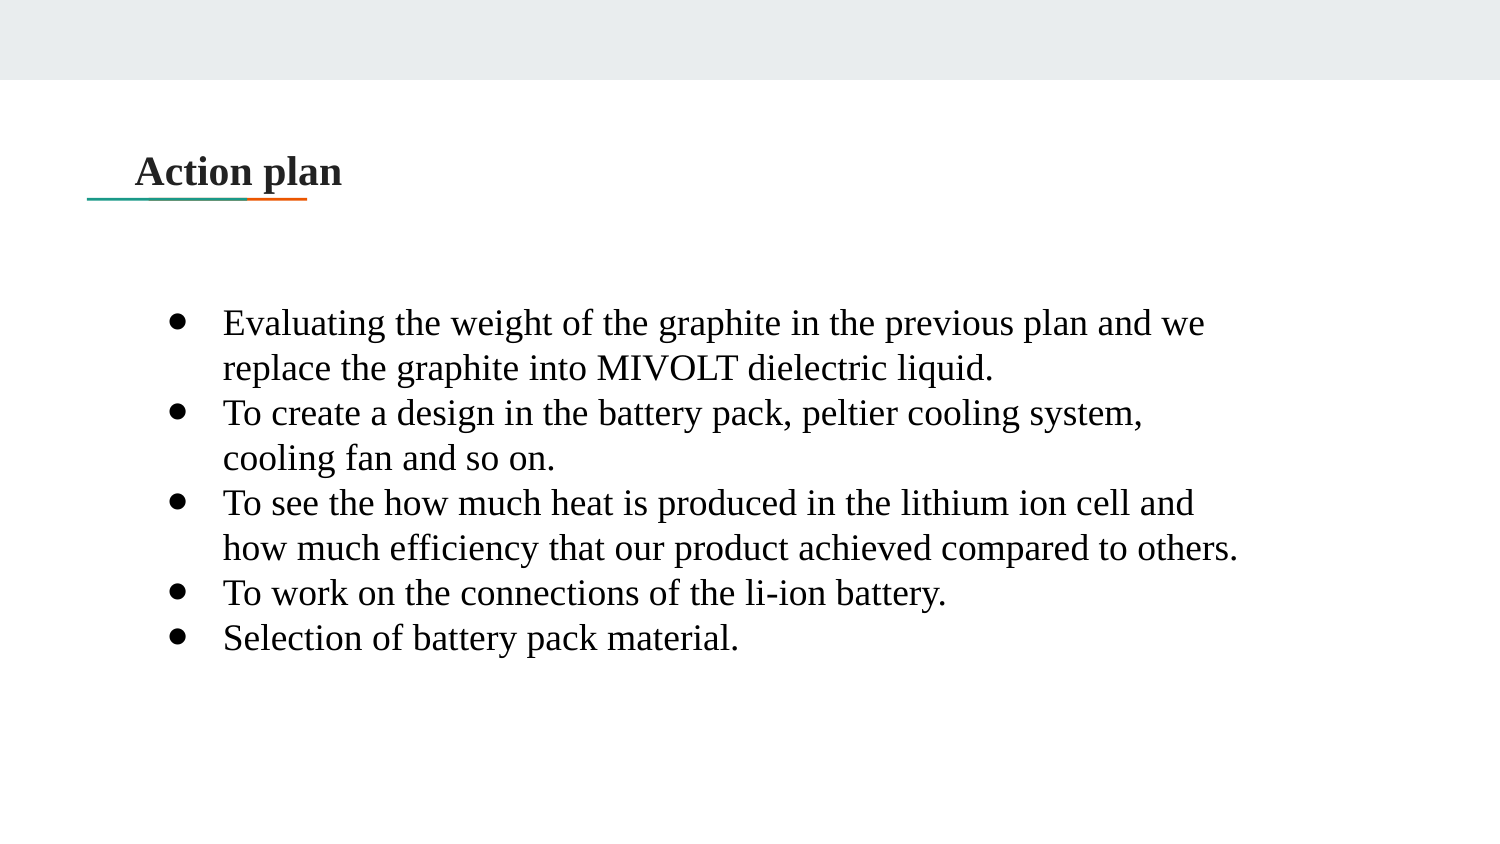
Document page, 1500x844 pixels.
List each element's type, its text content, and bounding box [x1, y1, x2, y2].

list [119, 341, 1381, 712]
title Action plan [119, 128, 1381, 217]
text_box Evaluating the weight of the graphite in the previous plan and we replace the graphite into MIVOLT dielectric liquid. To create a design in the battery pack, peltier cooling system, cooling fan and so on. To see the how much heat is produced in the lithium ion cell and how much efficiency that our product achieved compared to others. To work on the connections of the li-ion battery. Selection of battery pack material. [132, 282, 1279, 708]
